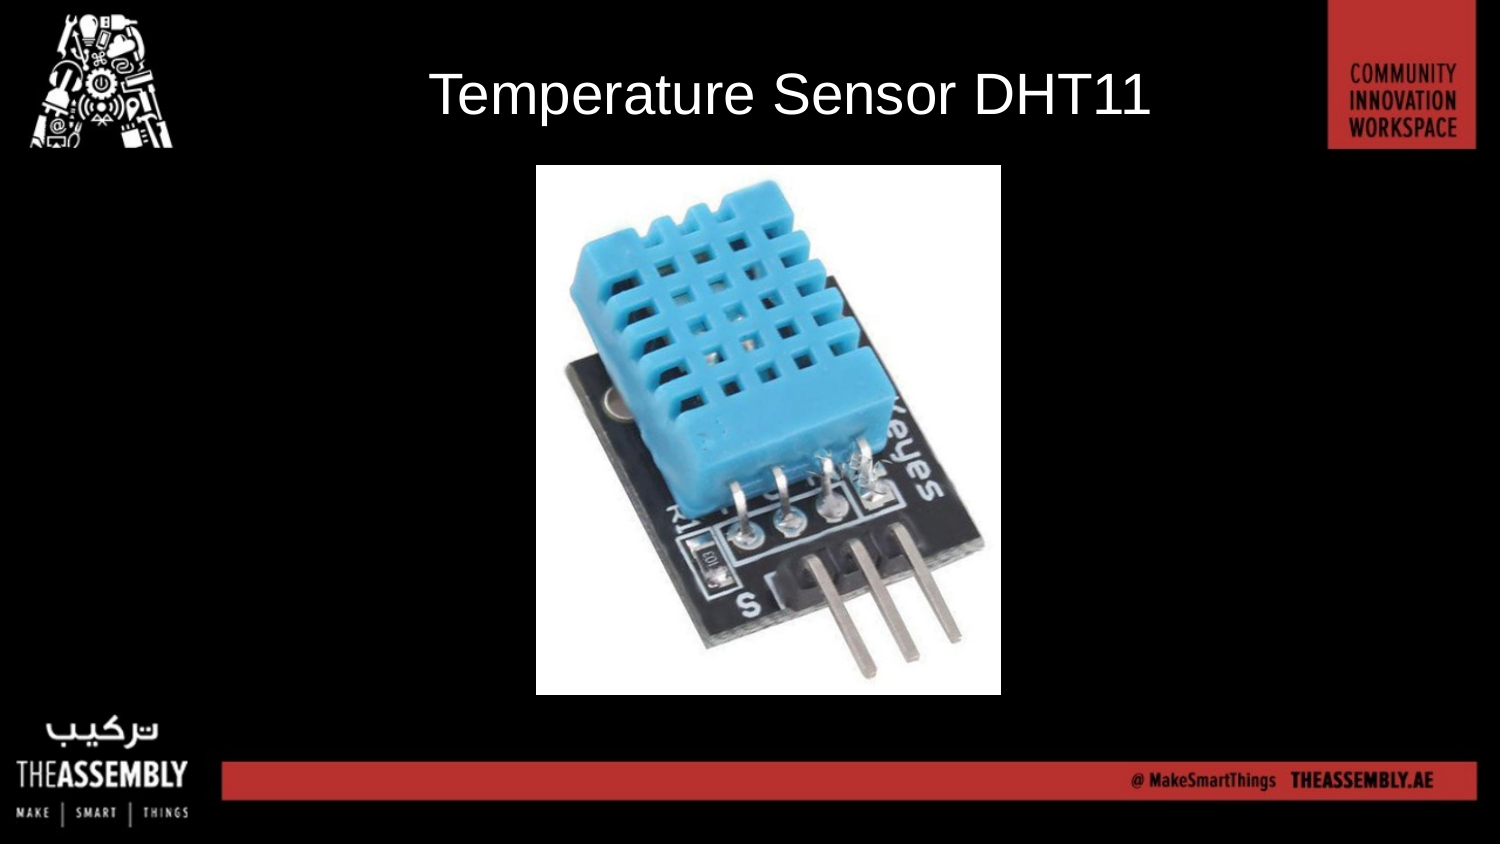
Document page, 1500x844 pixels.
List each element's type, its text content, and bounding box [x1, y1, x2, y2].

picture [0, 0, 1500, 844]
title Temperature Sensor DHT11 [188, 41, 1188, 136]
